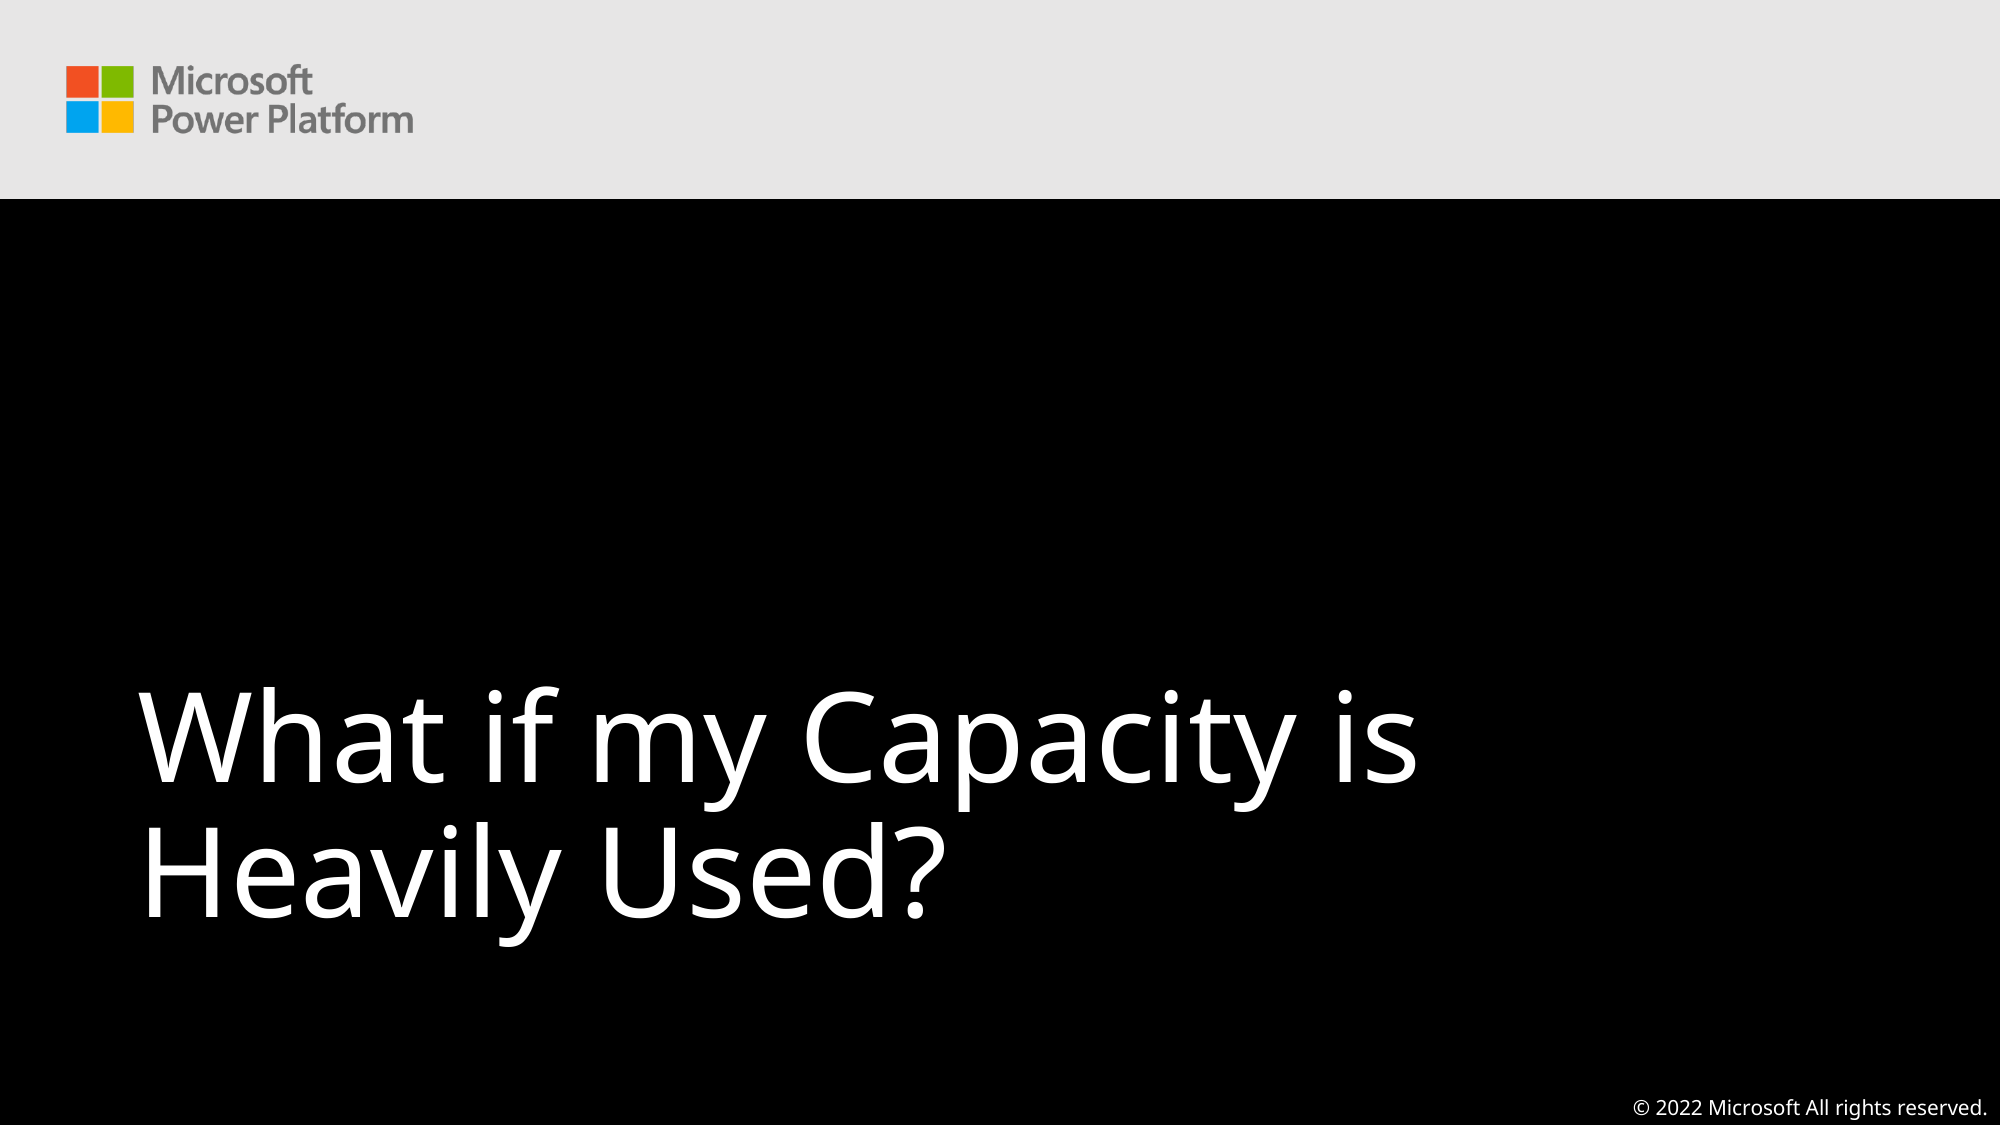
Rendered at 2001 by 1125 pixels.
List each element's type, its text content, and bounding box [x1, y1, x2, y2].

text_box © 2022 Microsoft All rights reserved. [1587, 1088, 2000, 1125]
list What if my Capacity is Heavily Used? [122, 667, 1714, 1028]
picture [0, 0, 480, 199]
